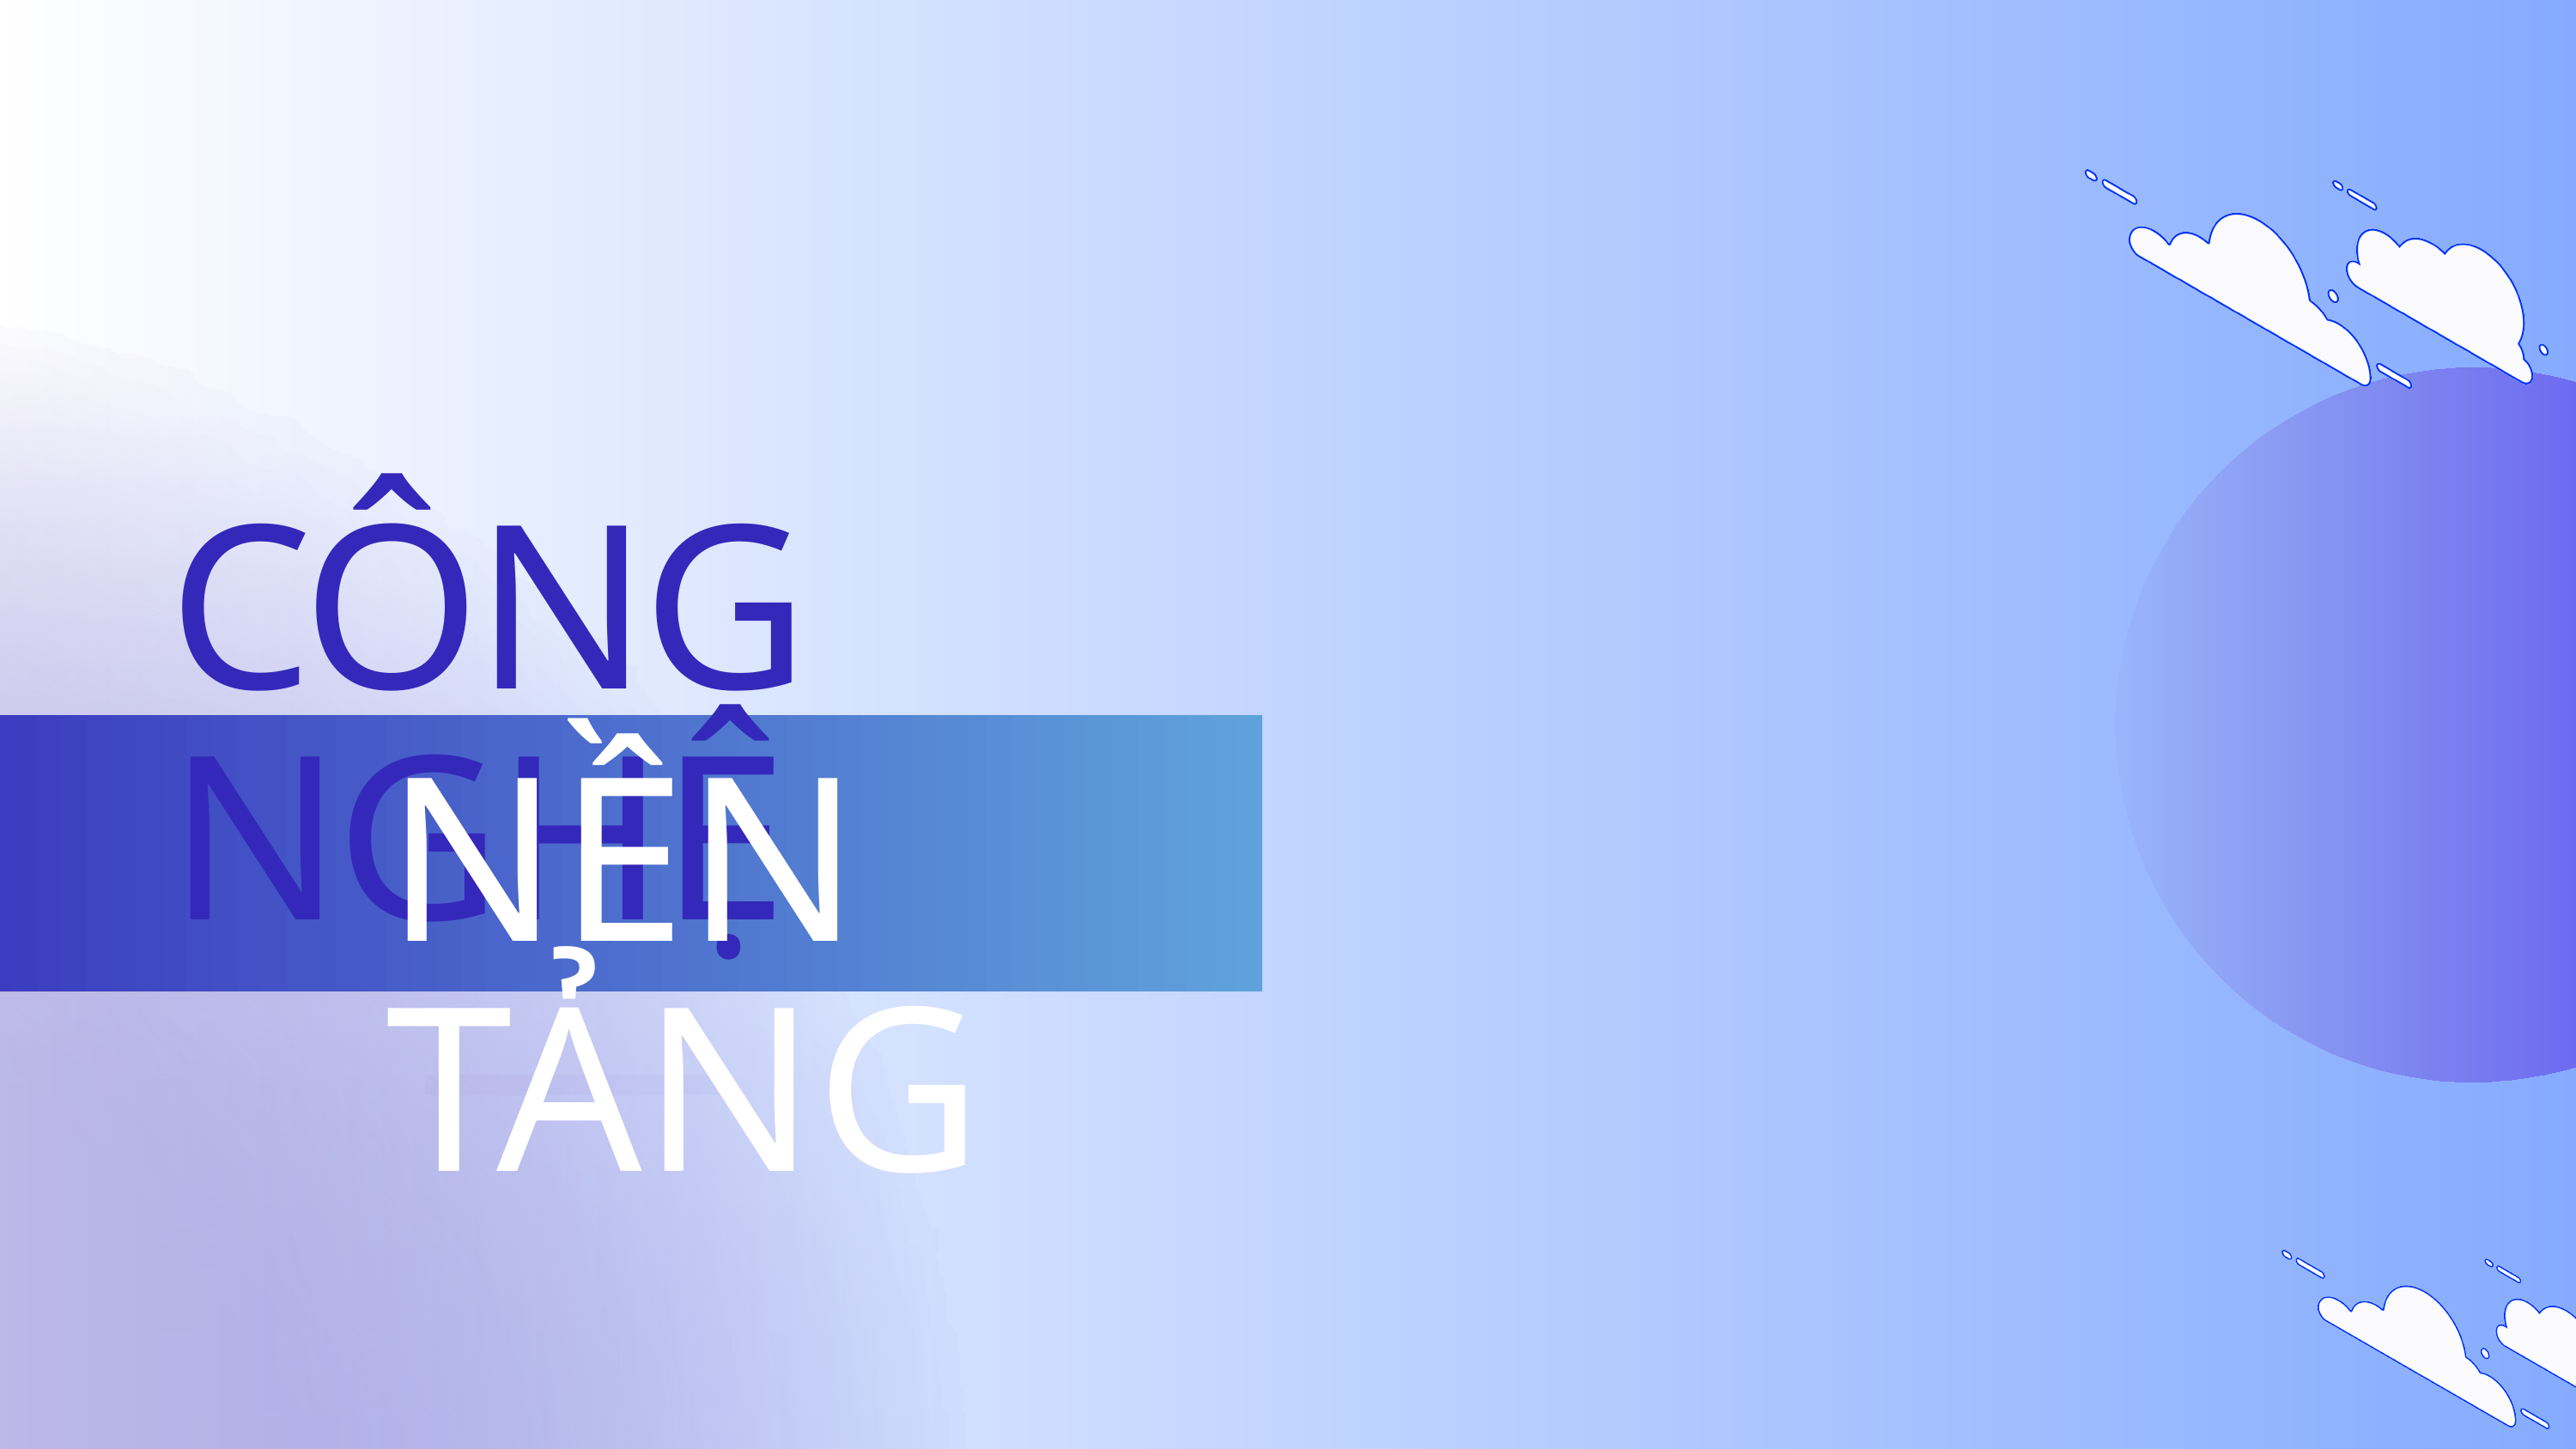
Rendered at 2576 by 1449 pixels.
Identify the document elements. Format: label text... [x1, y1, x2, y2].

text_box NỀN TẢNG [386, 756, 1305, 1217]
text_box [0, 1001, 992, 1449]
picture [2039, 144, 2576, 413]
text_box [2115, 420, 2576, 1082]
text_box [0, 714, 1262, 991]
text_box [0, 269, 992, 714]
text_box CÔNG NGHỆ [168, 504, 1229, 714]
picture [2245, 1229, 2576, 1449]
